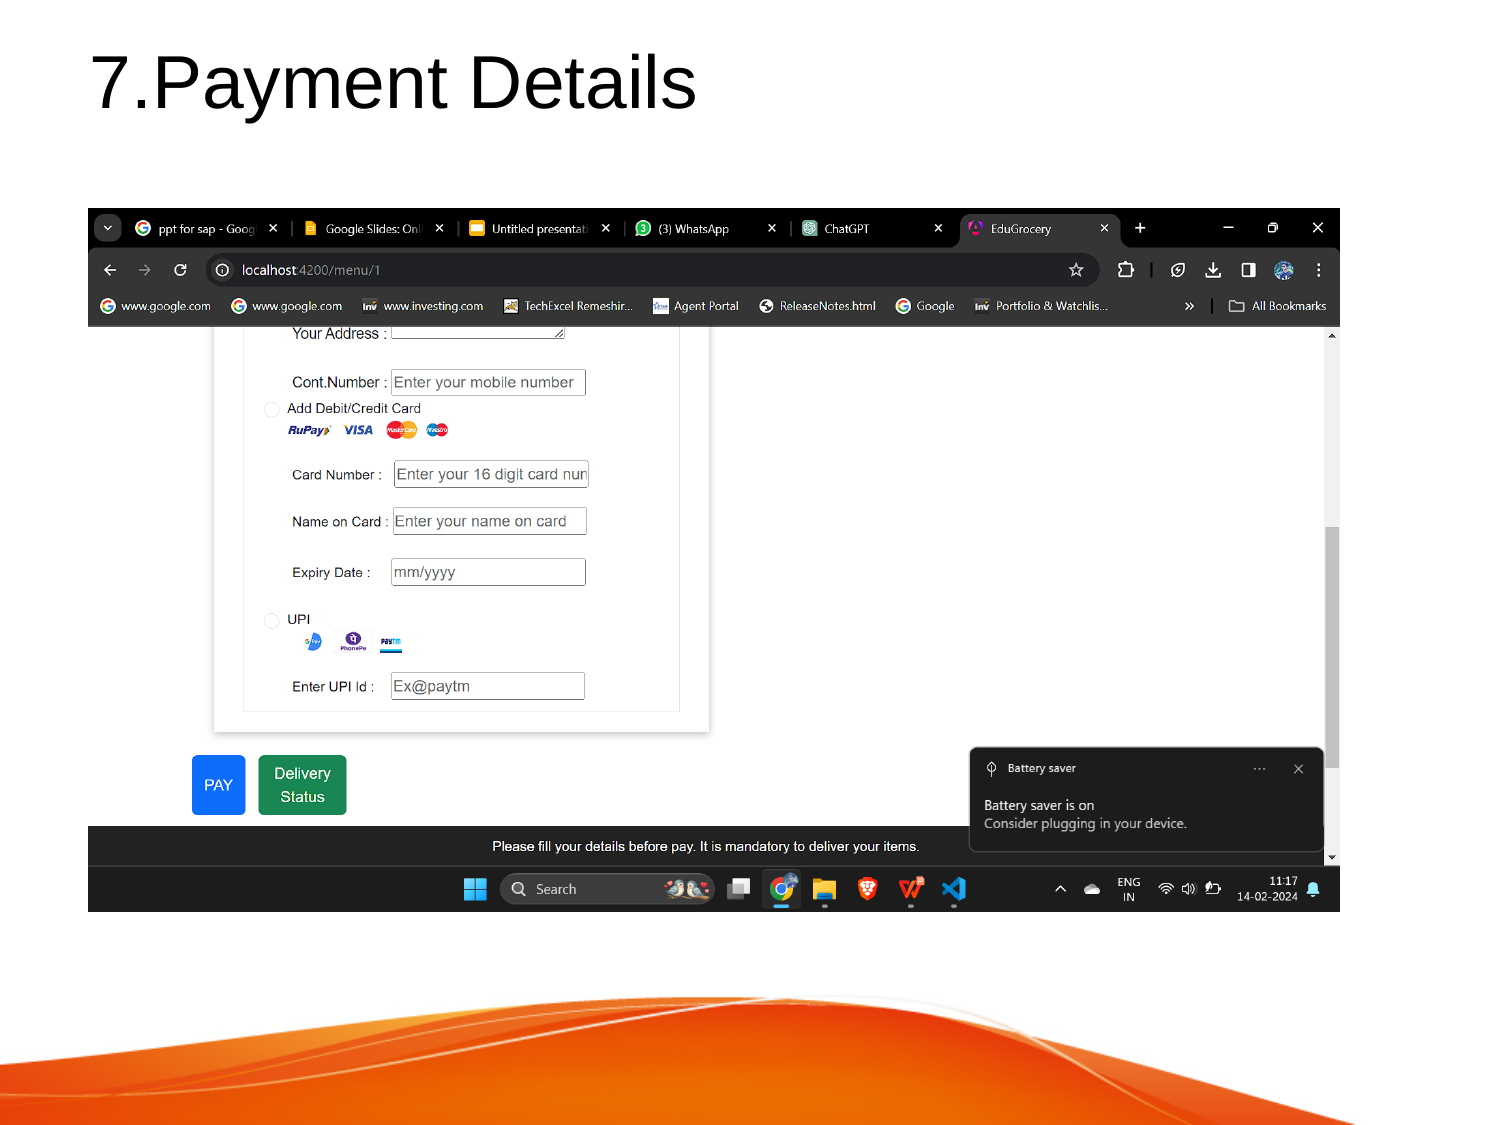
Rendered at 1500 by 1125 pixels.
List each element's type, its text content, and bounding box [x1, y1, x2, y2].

title 7.Payment Details [74, 30, 1426, 127]
picture [0, 0, 1500, 1125]
